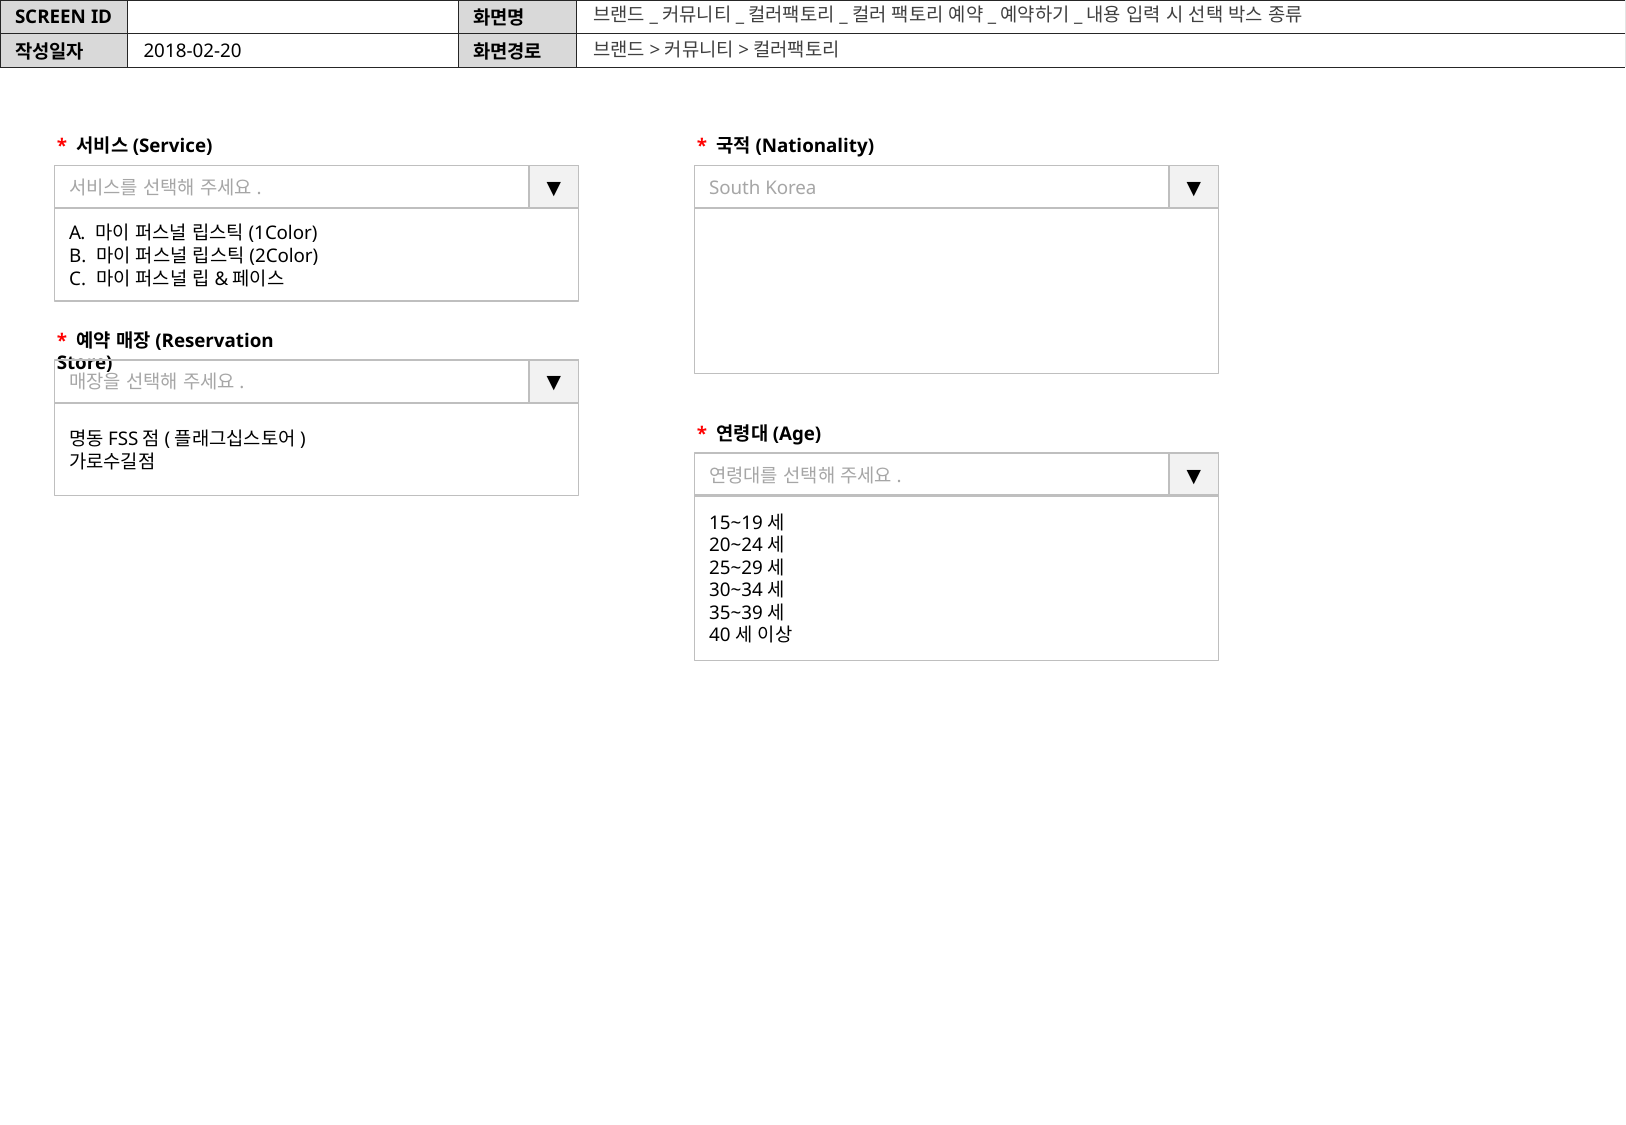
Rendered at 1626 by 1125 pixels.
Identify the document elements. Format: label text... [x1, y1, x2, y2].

text_box 2018-02-20 [128, 38, 257, 62]
text_box * 연령대(Age) [682, 413, 989, 452]
text_box 서비스를 선택해 주세요. [52, 164, 527, 206]
list 브랜드>커뮤니티>컬러팩토리 [578, 36, 1618, 63]
text_box * 예약 매장(Reservation Store) [42, 321, 349, 381]
text_box 명동FSS점(플래그십스토어) 가로수길점 [52, 401, 581, 498]
text_box 15~19세 20~24세 25~29세 30~34세 35~39세 40세 이상 [692, 493, 1221, 662]
text_box 연령대를 선택해 주세요. [692, 451, 1167, 493]
text_box * 국적(Nationality) [682, 126, 989, 164]
text_box ▼ [1167, 451, 1221, 493]
list 브랜드_커뮤니티_컬러팩토리_컬러 팩토리 예약_예약하기_내용 입력 시 선택 박스 종류 [578, 2, 1618, 29]
text_box 마이 퍼스널 립스틱(1Color) 마이 퍼스널 립스틱(2Color) 마이 퍼스널 립&페이스 [52, 206, 581, 303]
text_box 매장을 선택해 주세요. [52, 358, 527, 401]
text_box ▼ [527, 358, 581, 401]
text_box ▼ [527, 164, 581, 206]
text_box South Korea [692, 164, 1167, 206]
text_box [692, 206, 1221, 376]
text_box ▼ [1167, 164, 1221, 206]
text_box * 서비스(Service) [42, 126, 293, 164]
